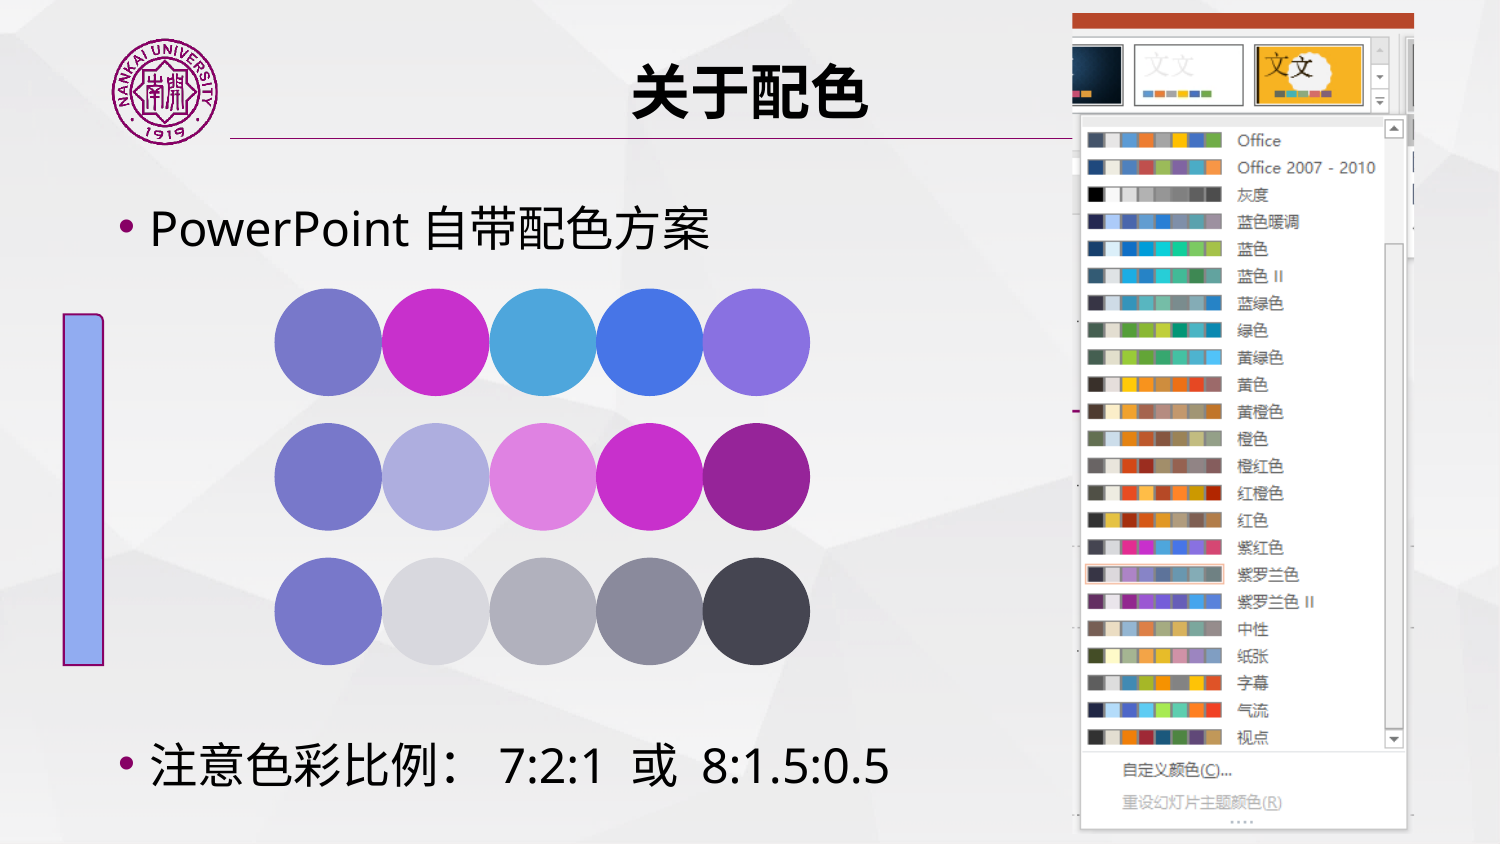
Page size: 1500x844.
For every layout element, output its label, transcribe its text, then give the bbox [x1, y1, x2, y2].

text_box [274, 288, 811, 396]
title 关于配色 [103, 45, 1072, 139]
text_box [62, 313, 105, 667]
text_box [274, 557, 811, 666]
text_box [274, 423, 811, 531]
picture [0, 0, 1500, 844]
list PowerPoint自带配色方案 注意色彩比例：7:2:1 或 8:1.5:0.5 [103, 183, 1072, 811]
